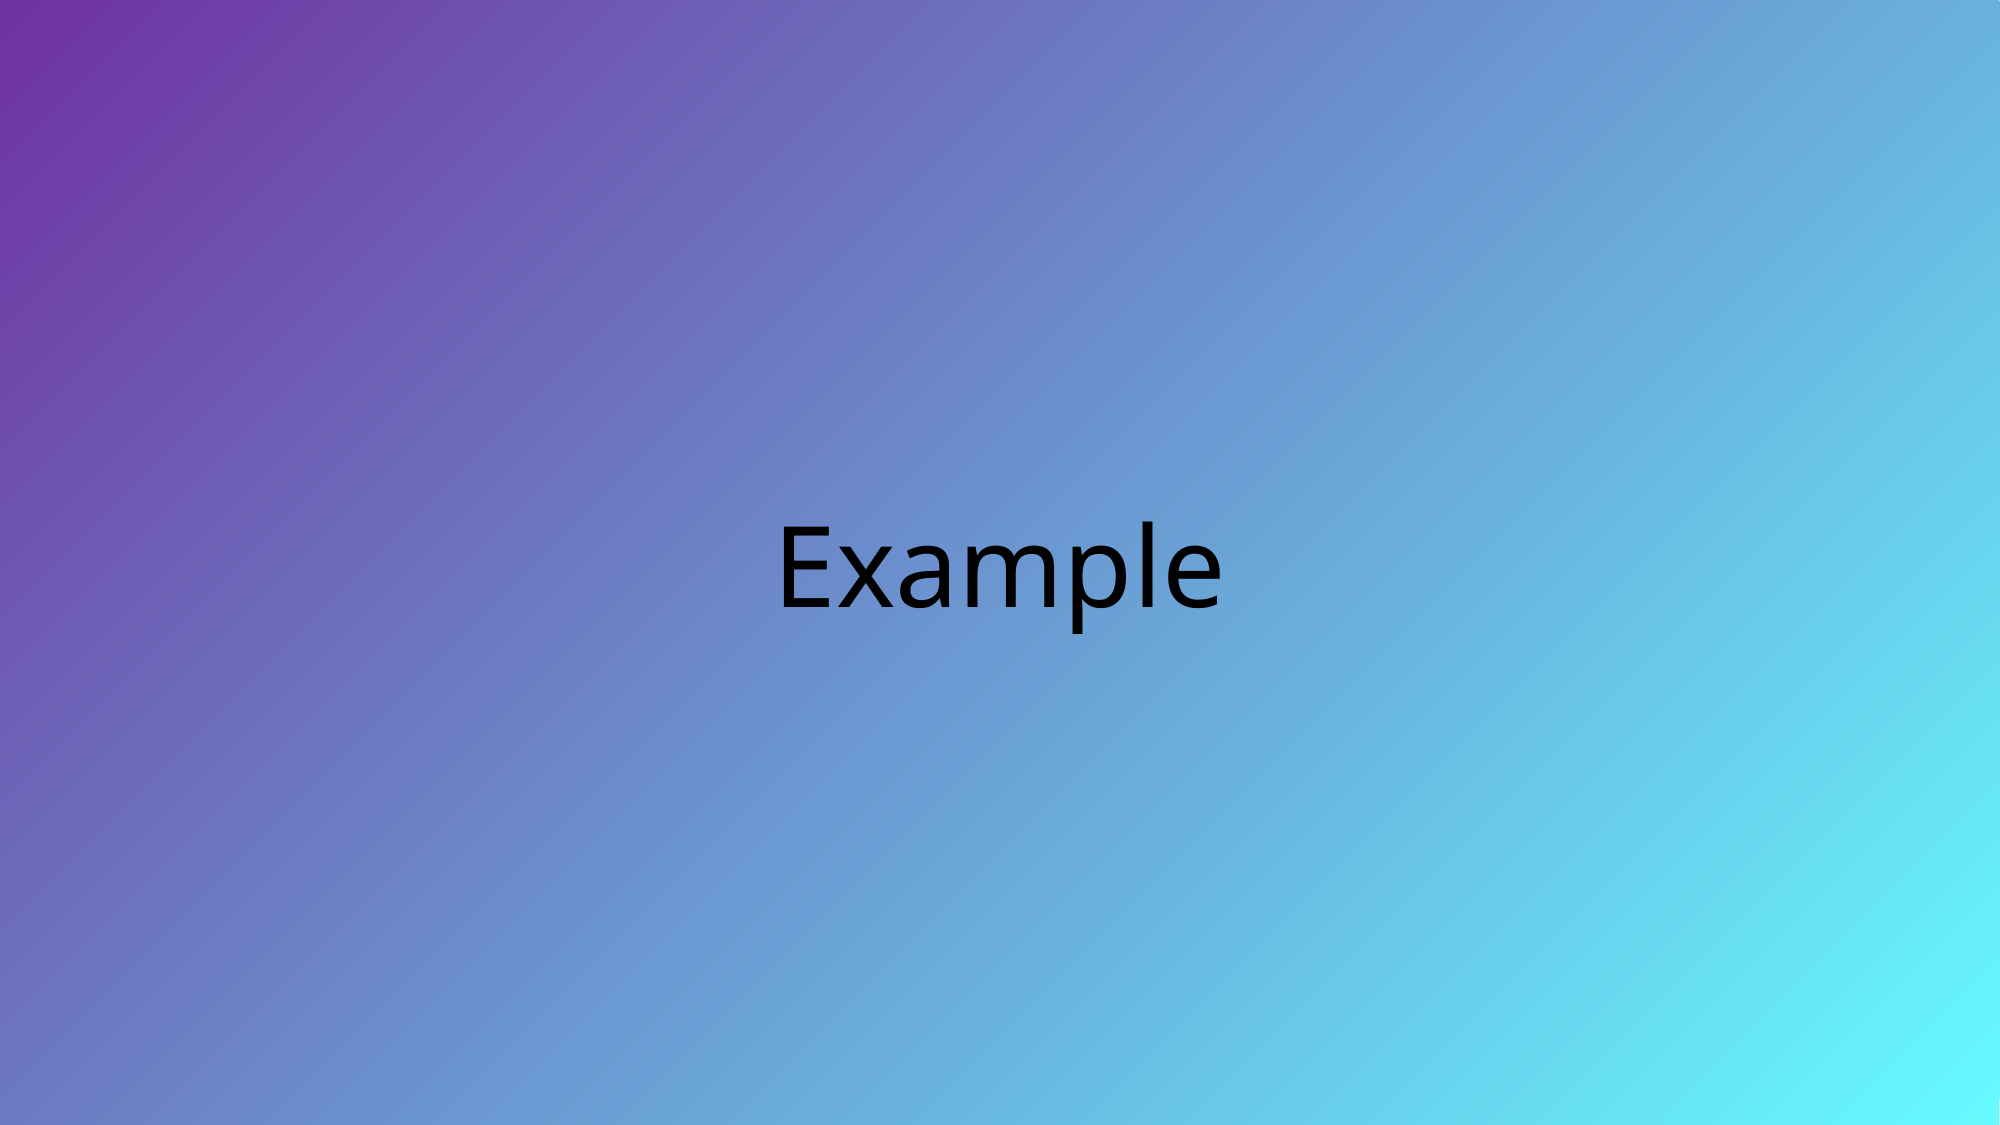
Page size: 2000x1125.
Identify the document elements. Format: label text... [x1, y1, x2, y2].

title Example [0, 0, 2000, 1125]
